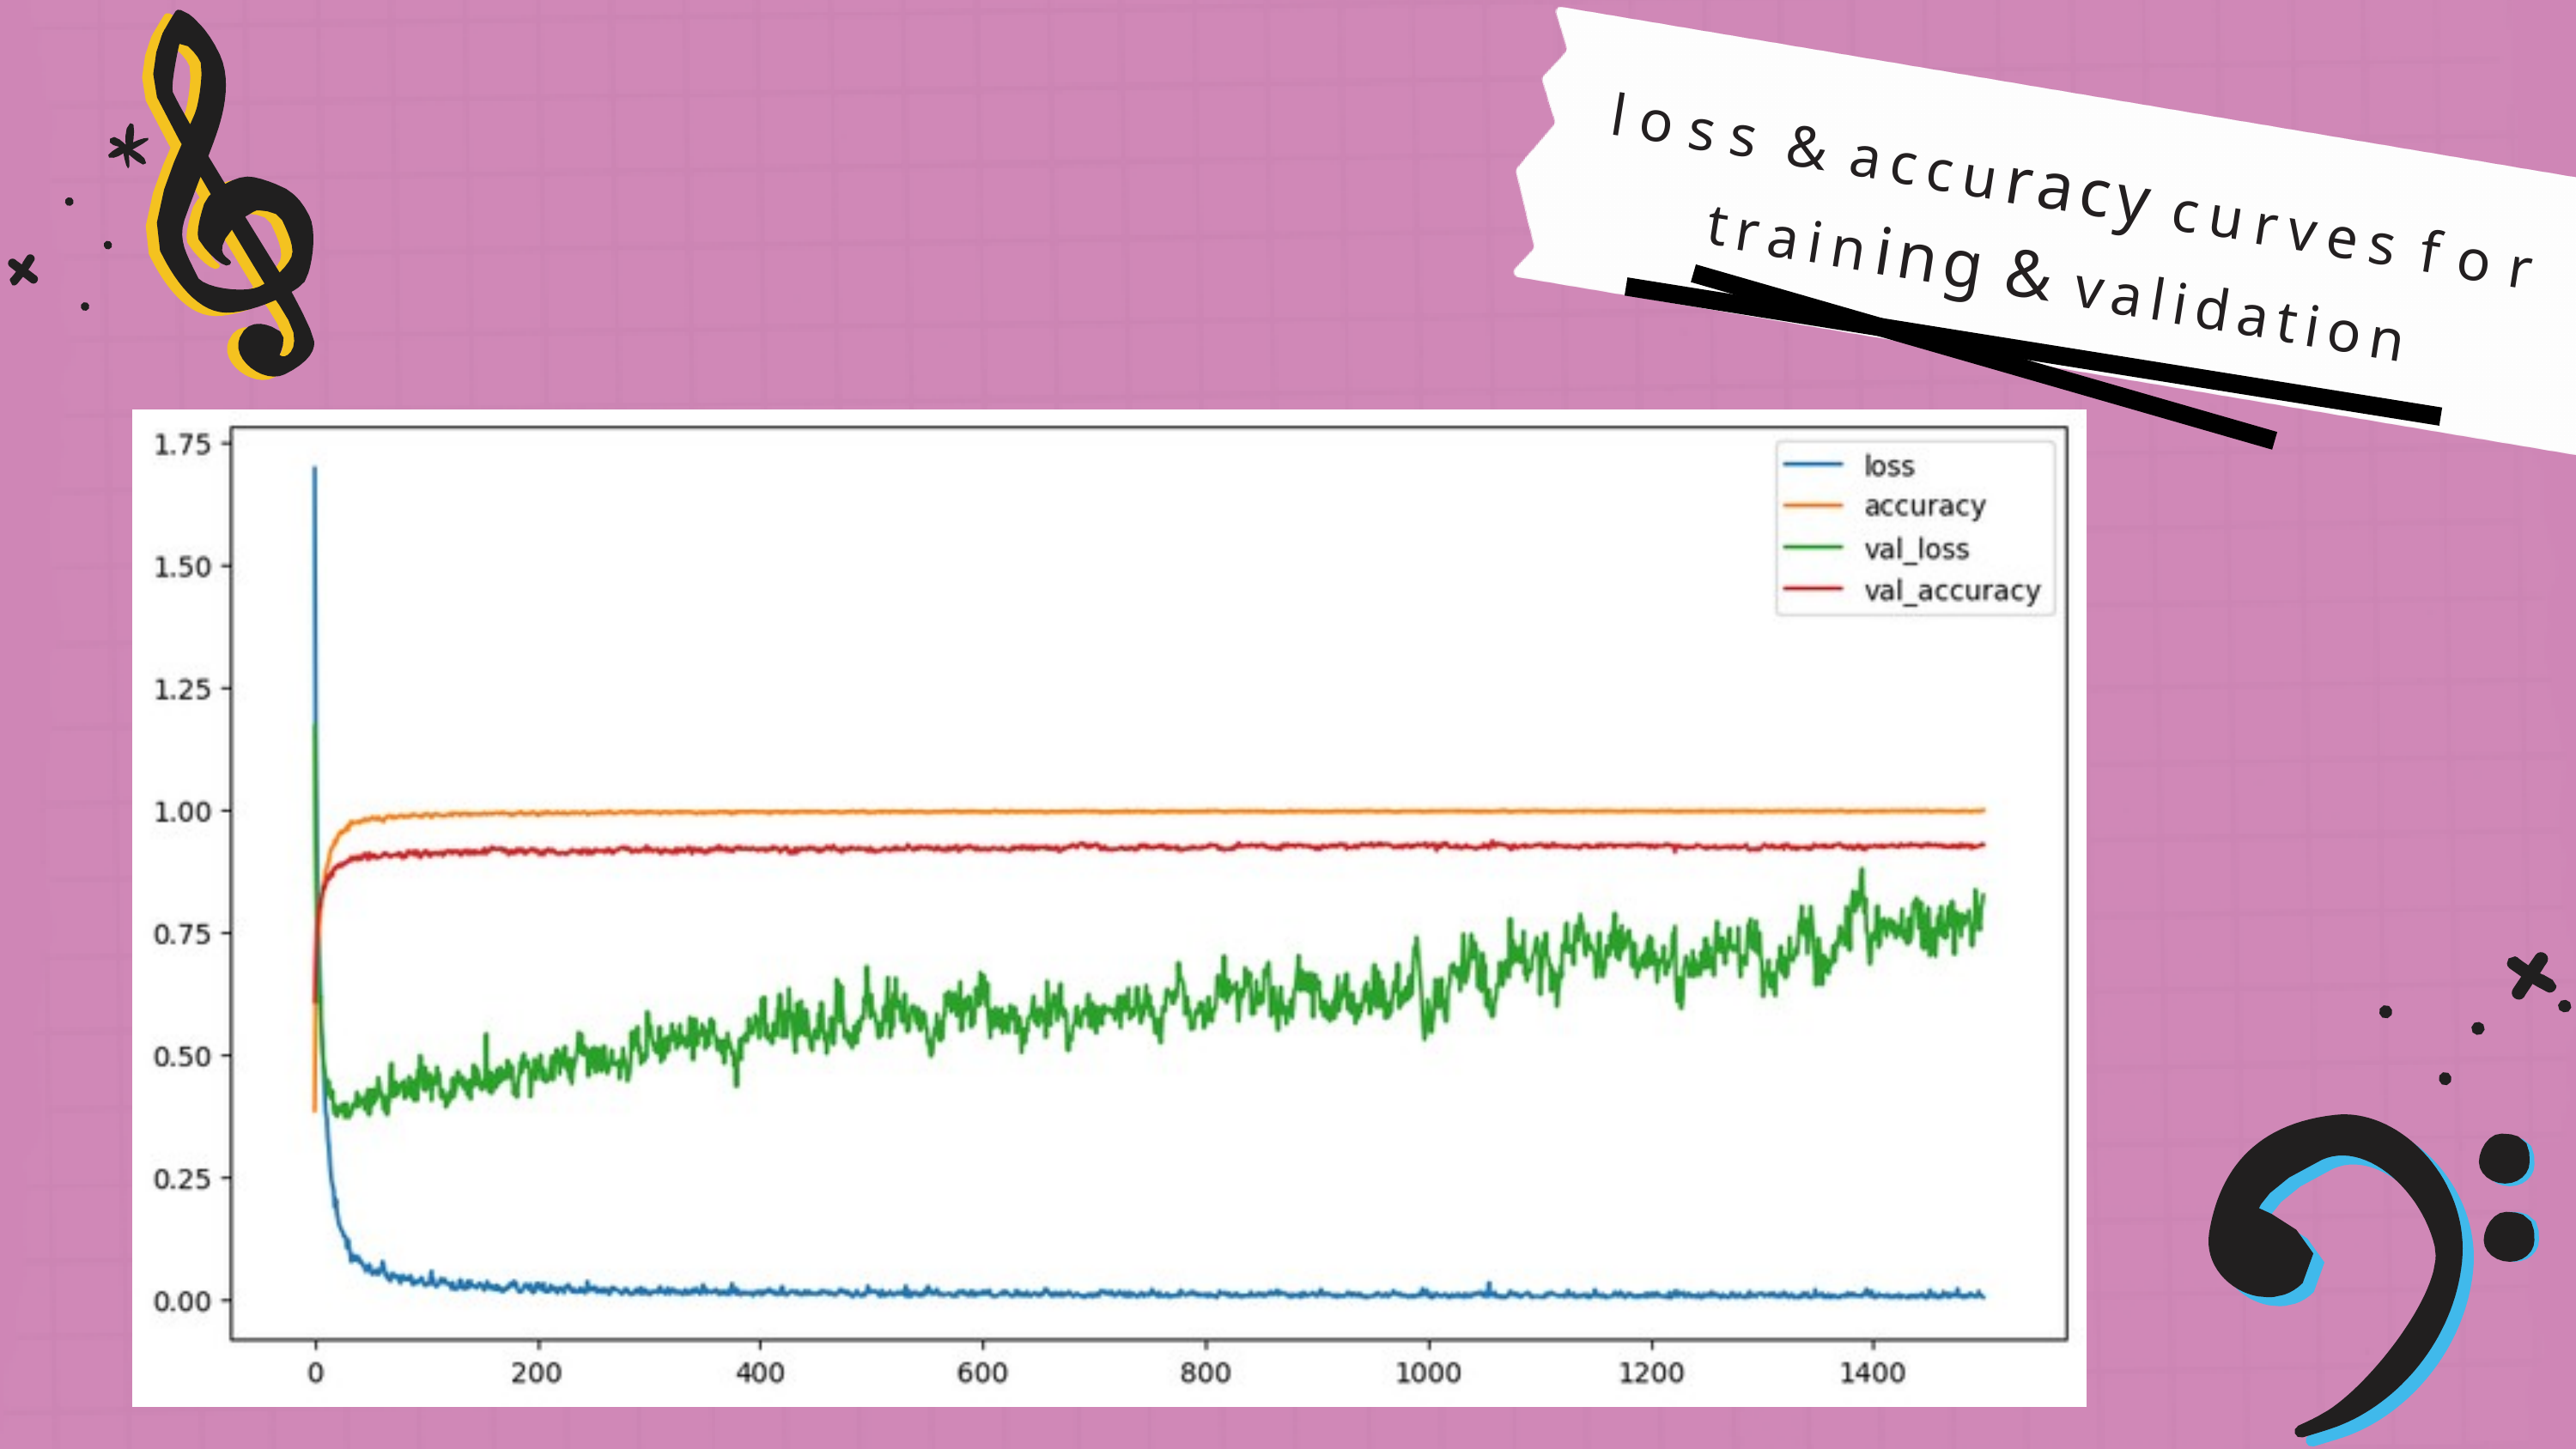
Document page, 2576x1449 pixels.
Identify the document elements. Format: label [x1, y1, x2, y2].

text_box [0, 0, 2576, 1449]
text_box [8, 9, 2572, 1447]
